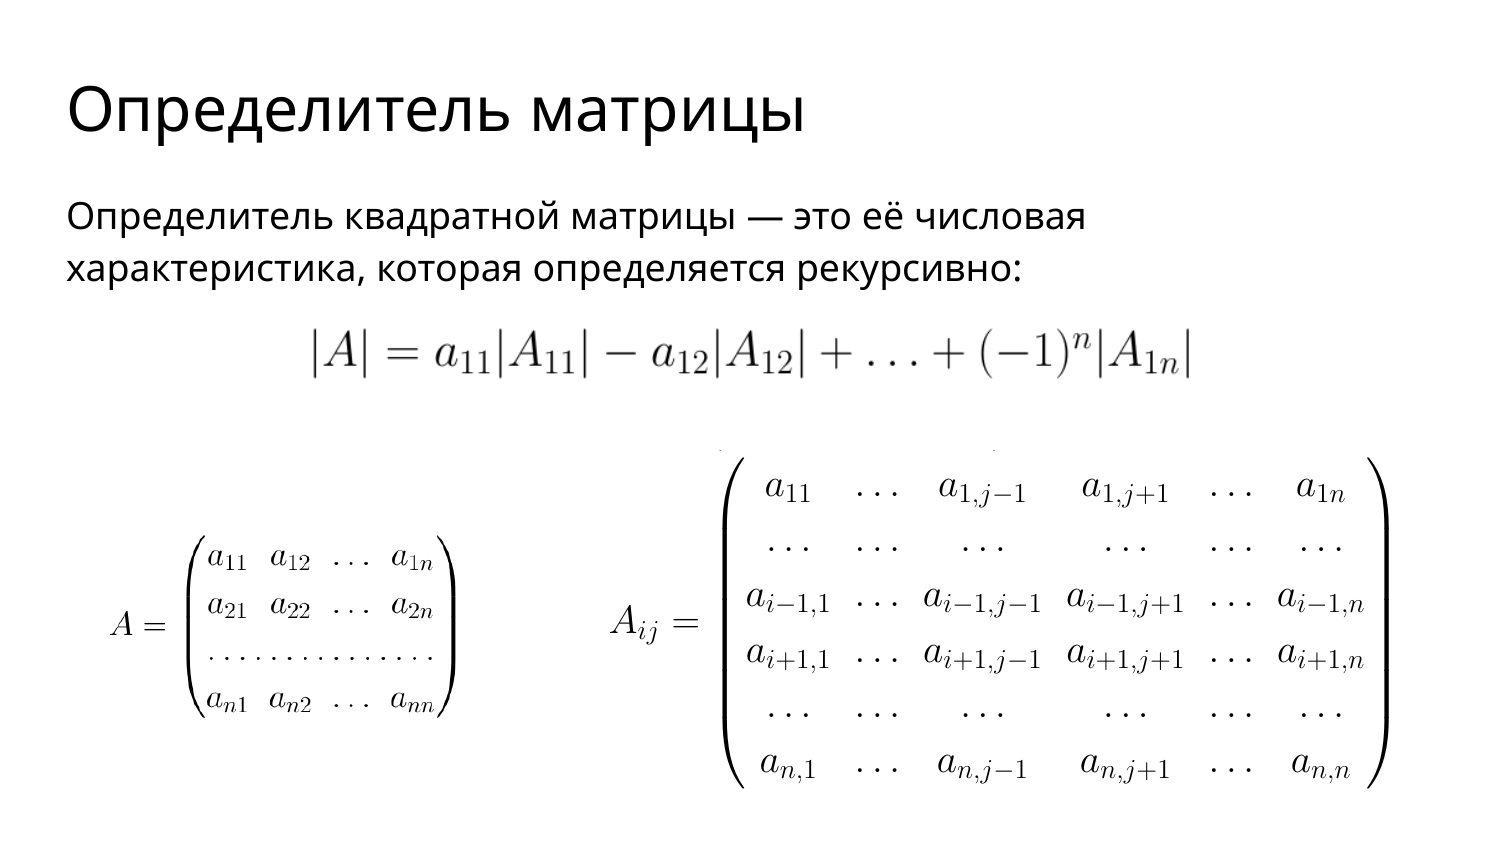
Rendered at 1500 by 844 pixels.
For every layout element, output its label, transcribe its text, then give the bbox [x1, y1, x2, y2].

picture [598, 450, 1399, 801]
title Определитель матрицы [51, 54, 1449, 149]
picture [305, 322, 1195, 386]
list Определитель квадратной матрицы — это её числовая характеристика, которая определяется рекурсивно: [51, 170, 1449, 731]
picture [101, 521, 461, 729]
